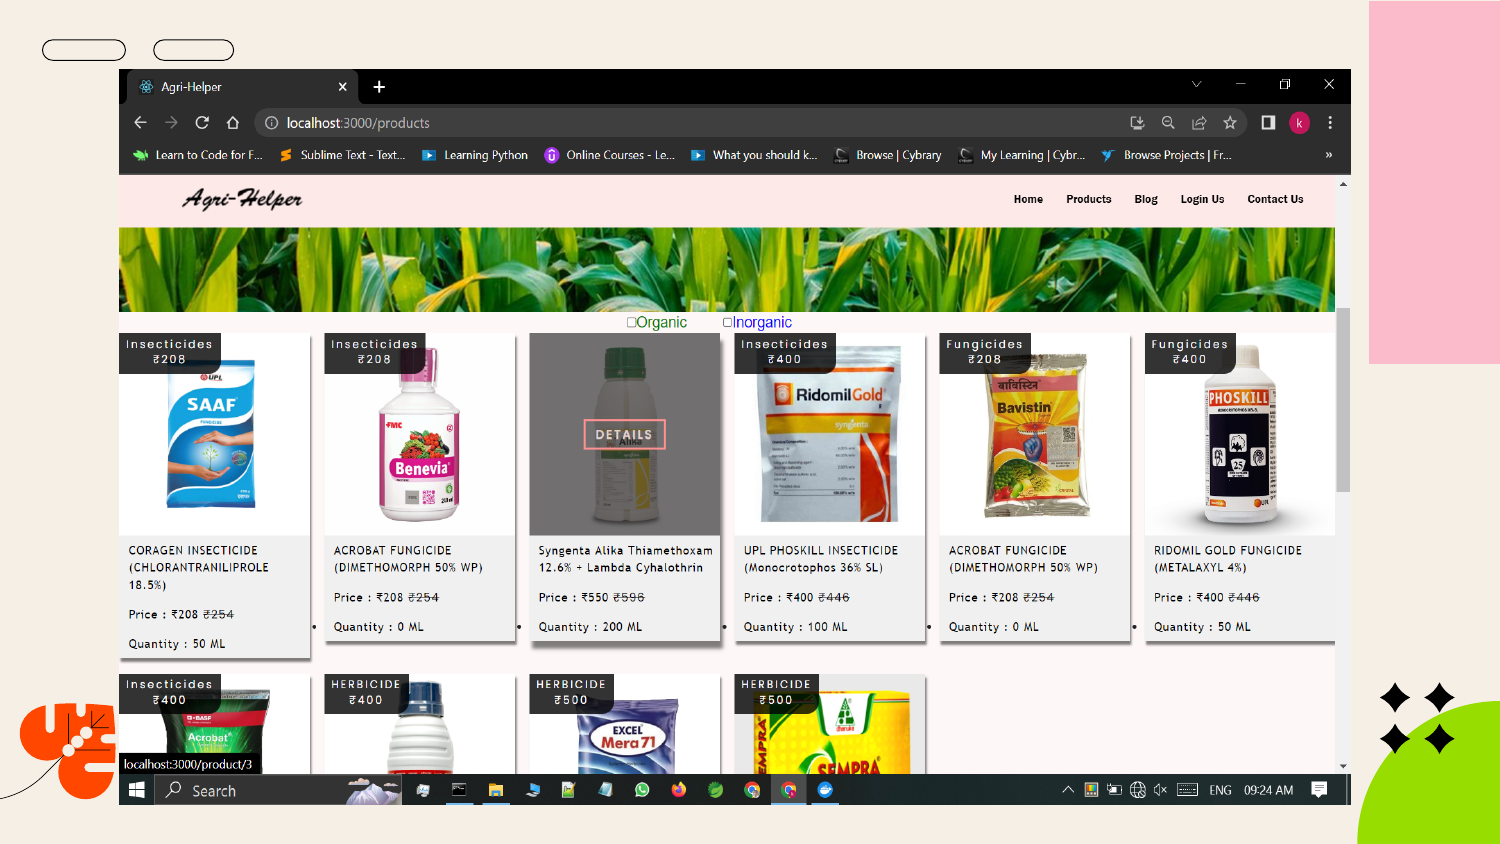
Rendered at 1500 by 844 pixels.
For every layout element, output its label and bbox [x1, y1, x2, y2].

picture [119, 68, 1352, 806]
